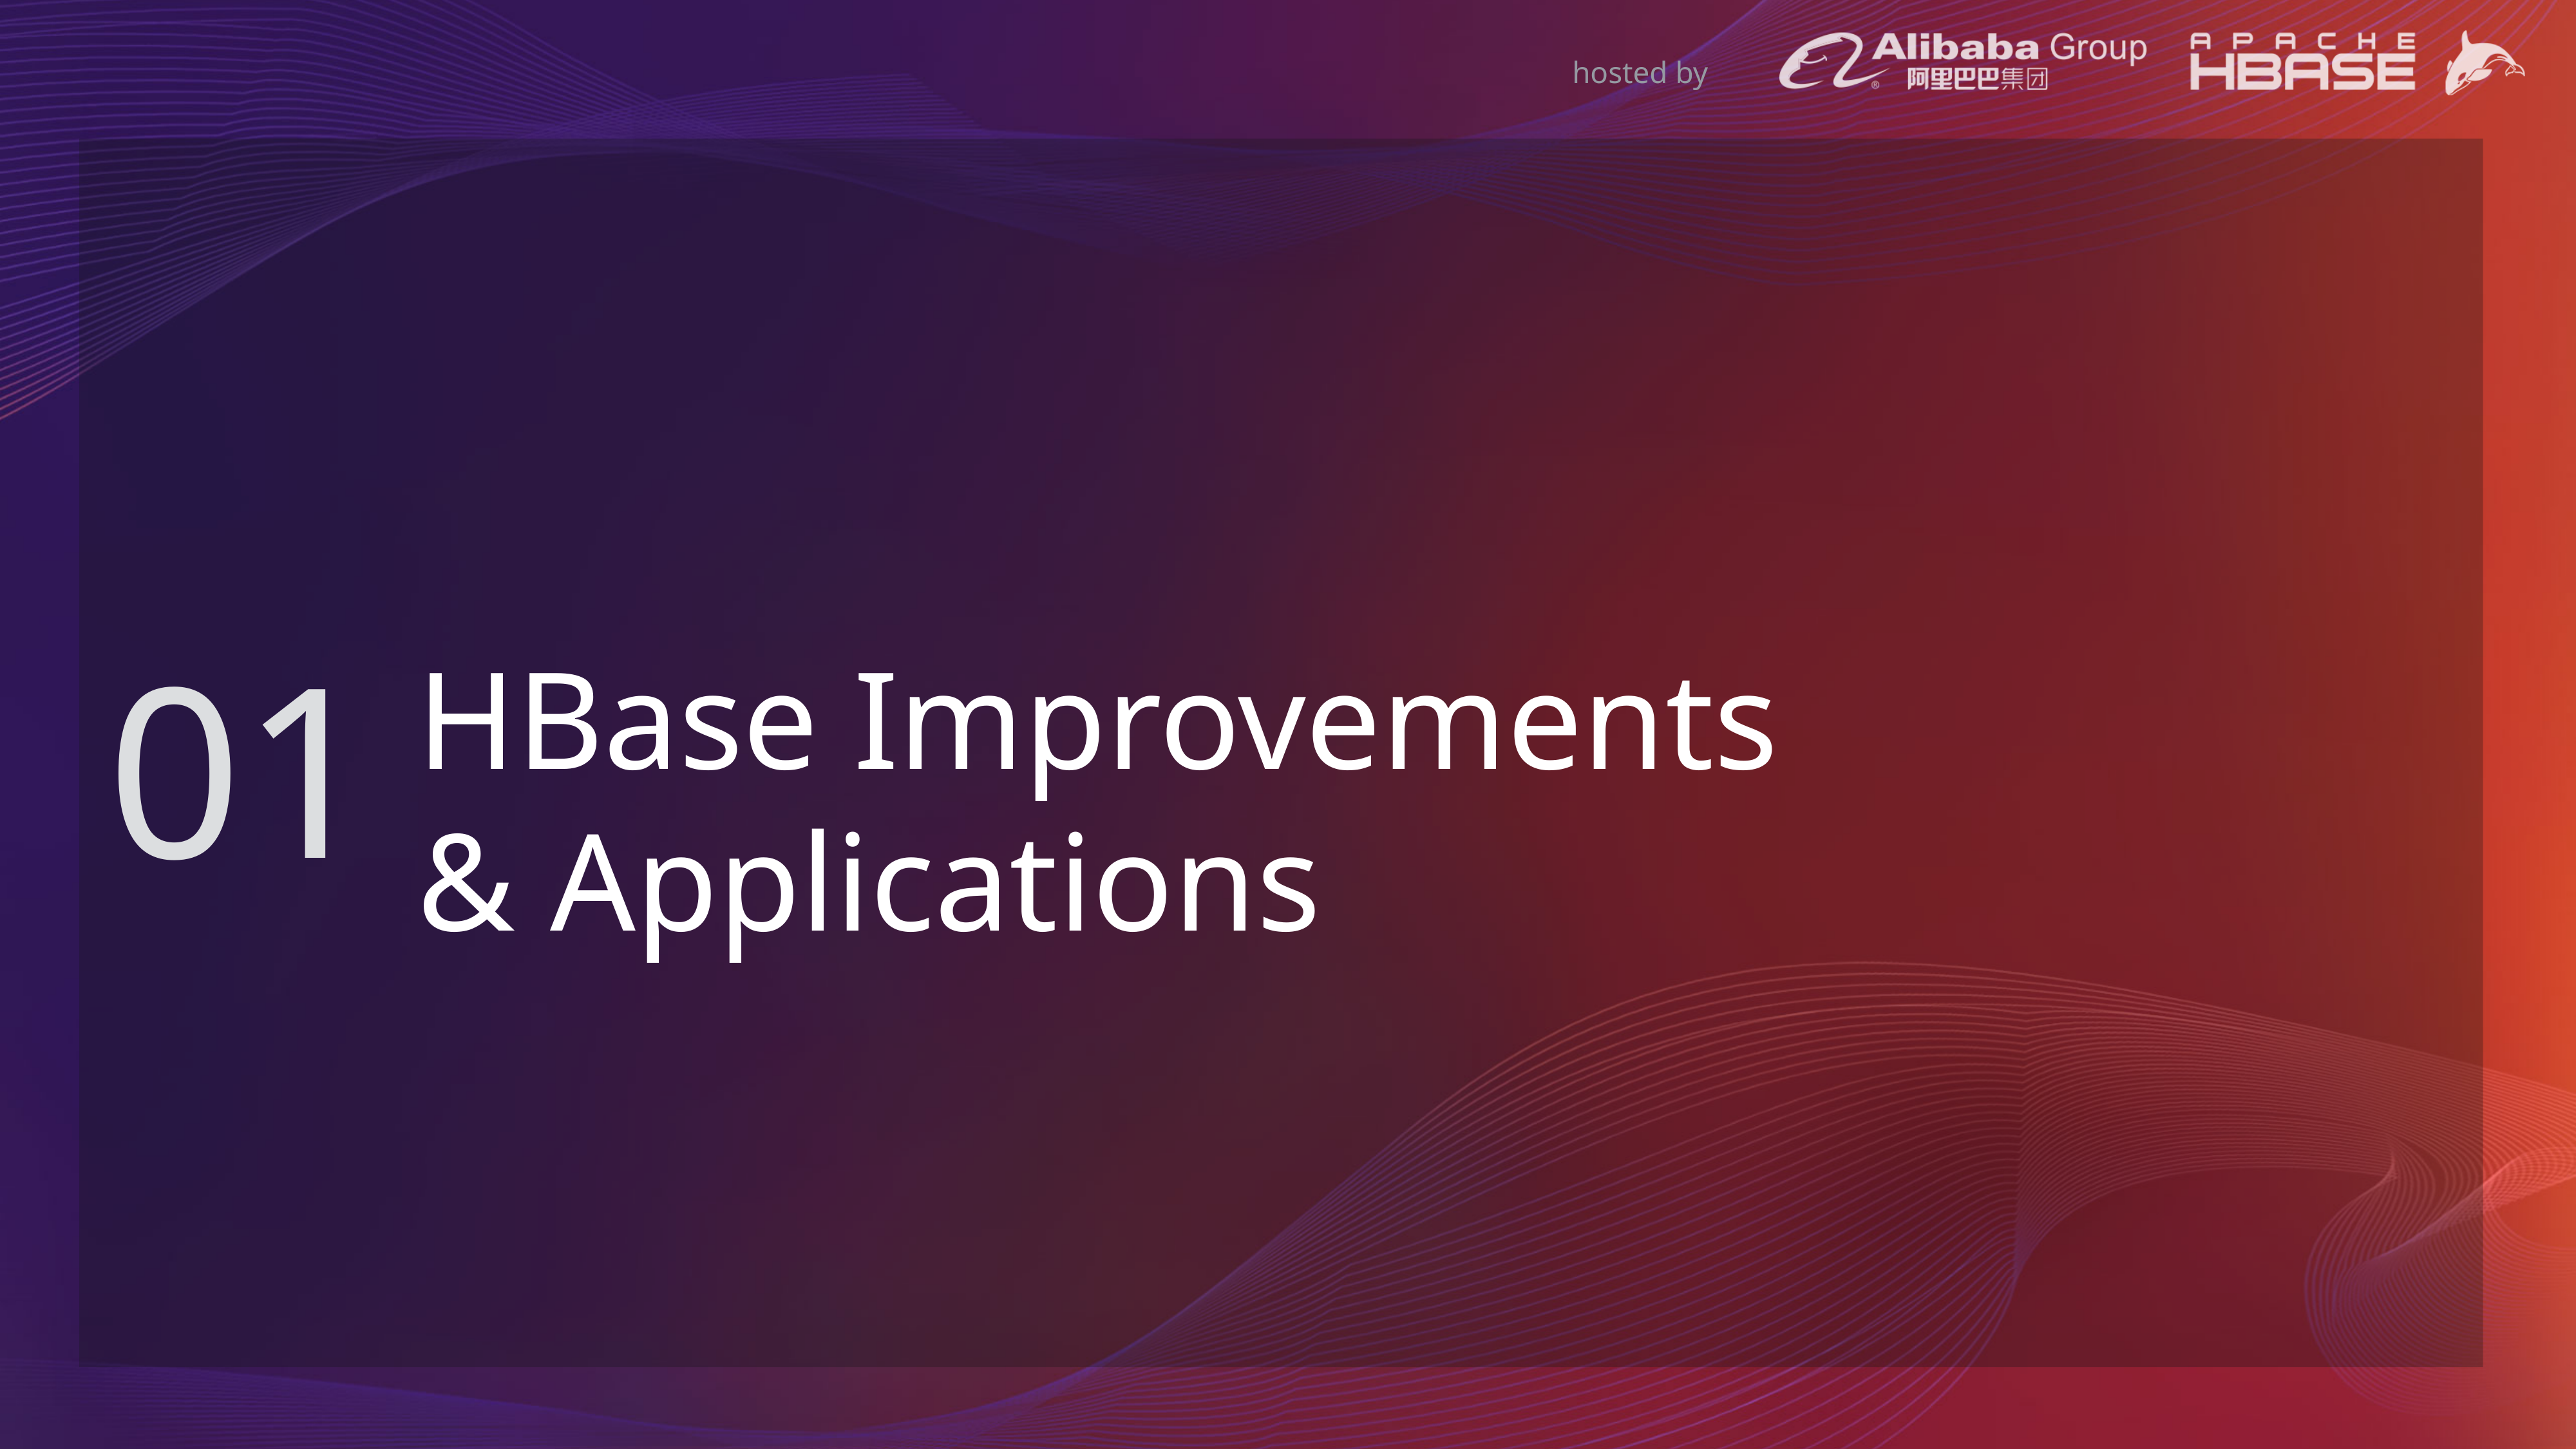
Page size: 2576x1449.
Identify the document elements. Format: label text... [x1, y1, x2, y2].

list 01 [101, 603, 431, 924]
title HBase Improvements & Applications [412, 564, 2262, 963]
picture [0, 0, 2576, 1449]
